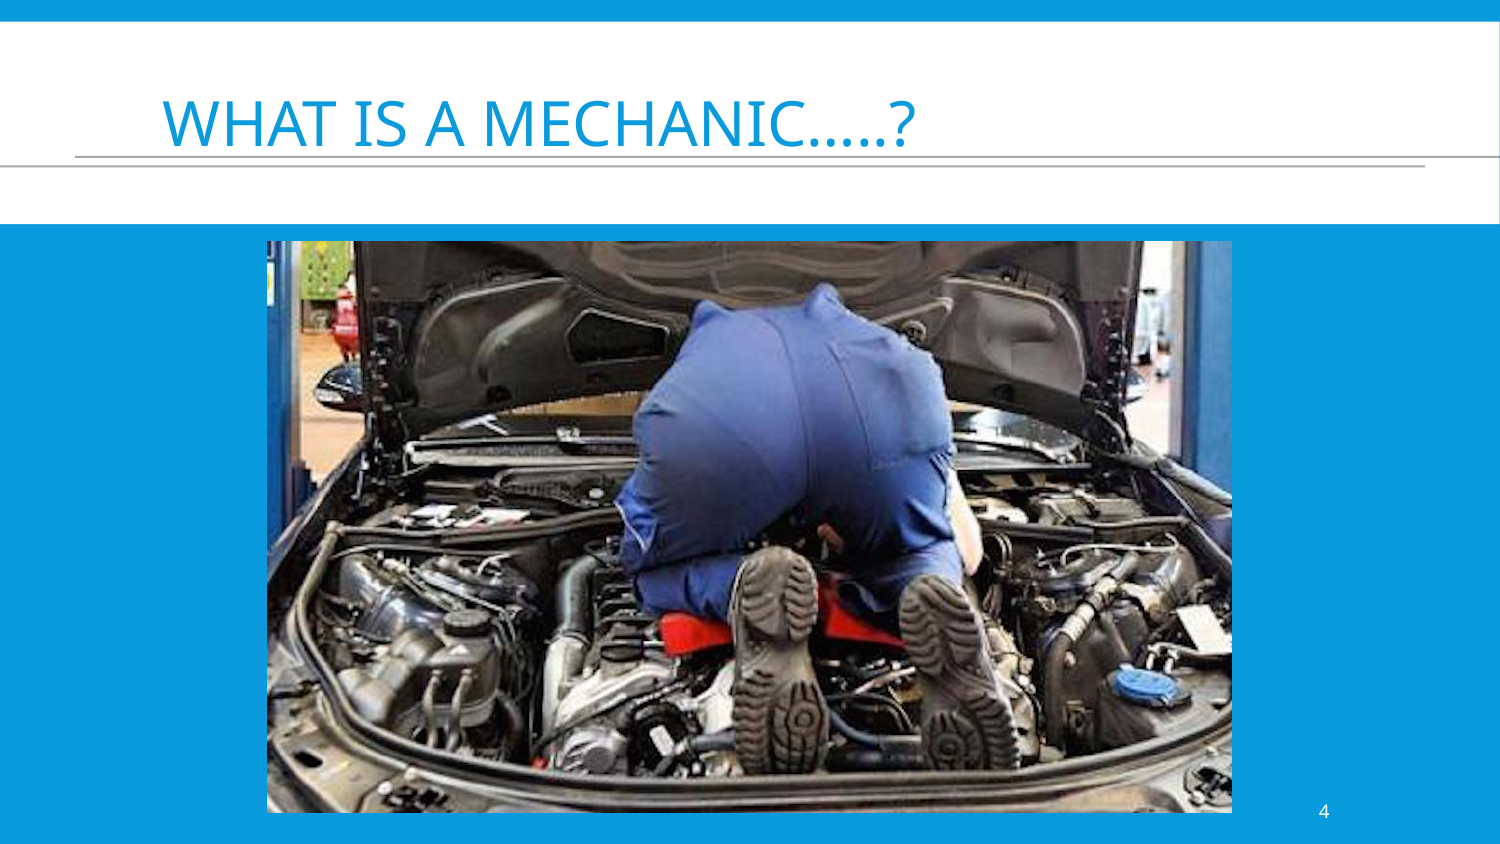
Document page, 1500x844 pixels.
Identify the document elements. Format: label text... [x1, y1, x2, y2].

title What is a mechanic…..? [147, 34, 1352, 221]
slide_number 4 [1311, 790, 1428, 836]
picture [268, 242, 1231, 812]
